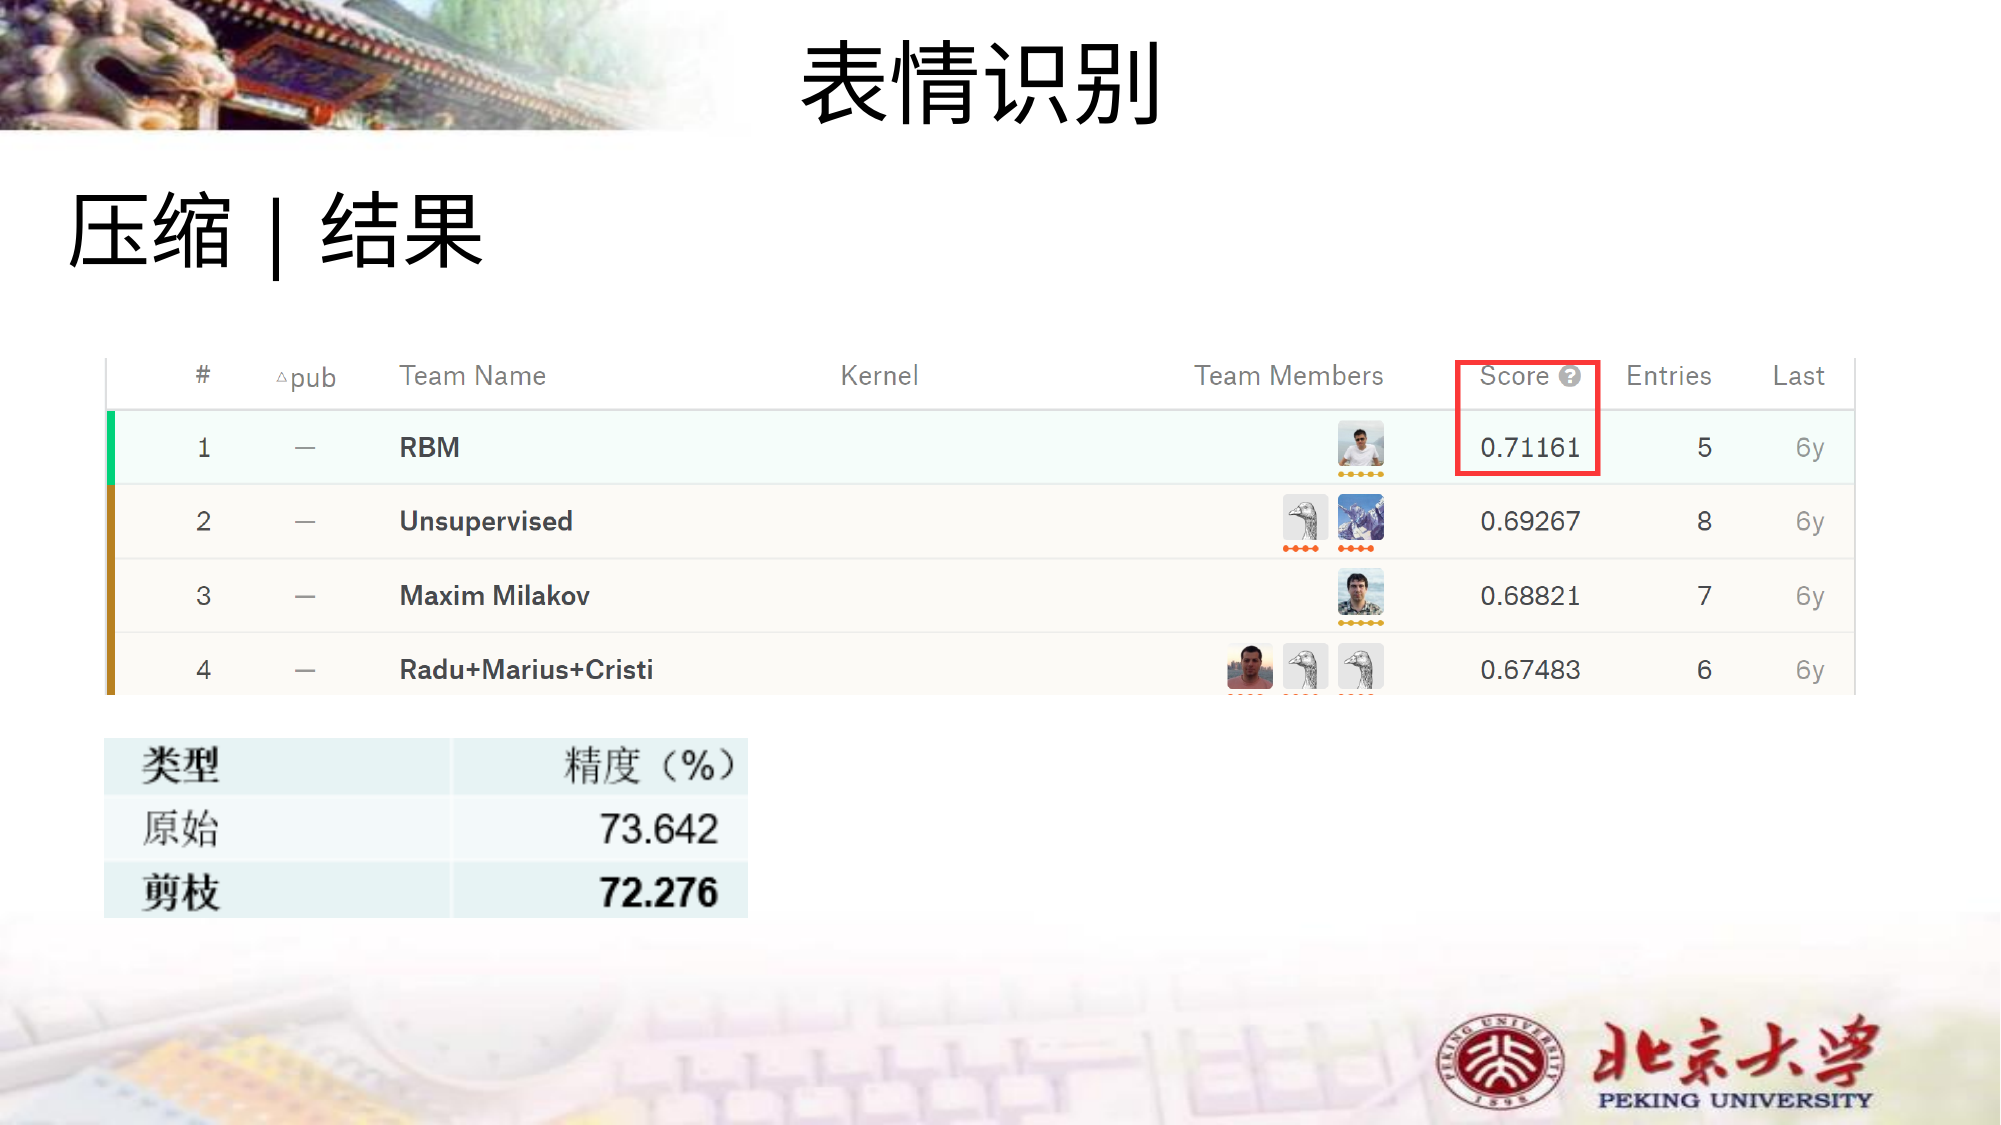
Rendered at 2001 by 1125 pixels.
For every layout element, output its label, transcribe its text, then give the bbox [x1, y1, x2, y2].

title 表情识别 [81, 18, 1882, 207]
picture [0, 0, 2001, 1125]
text_box 压缩|结果 [52, 170, 501, 286]
